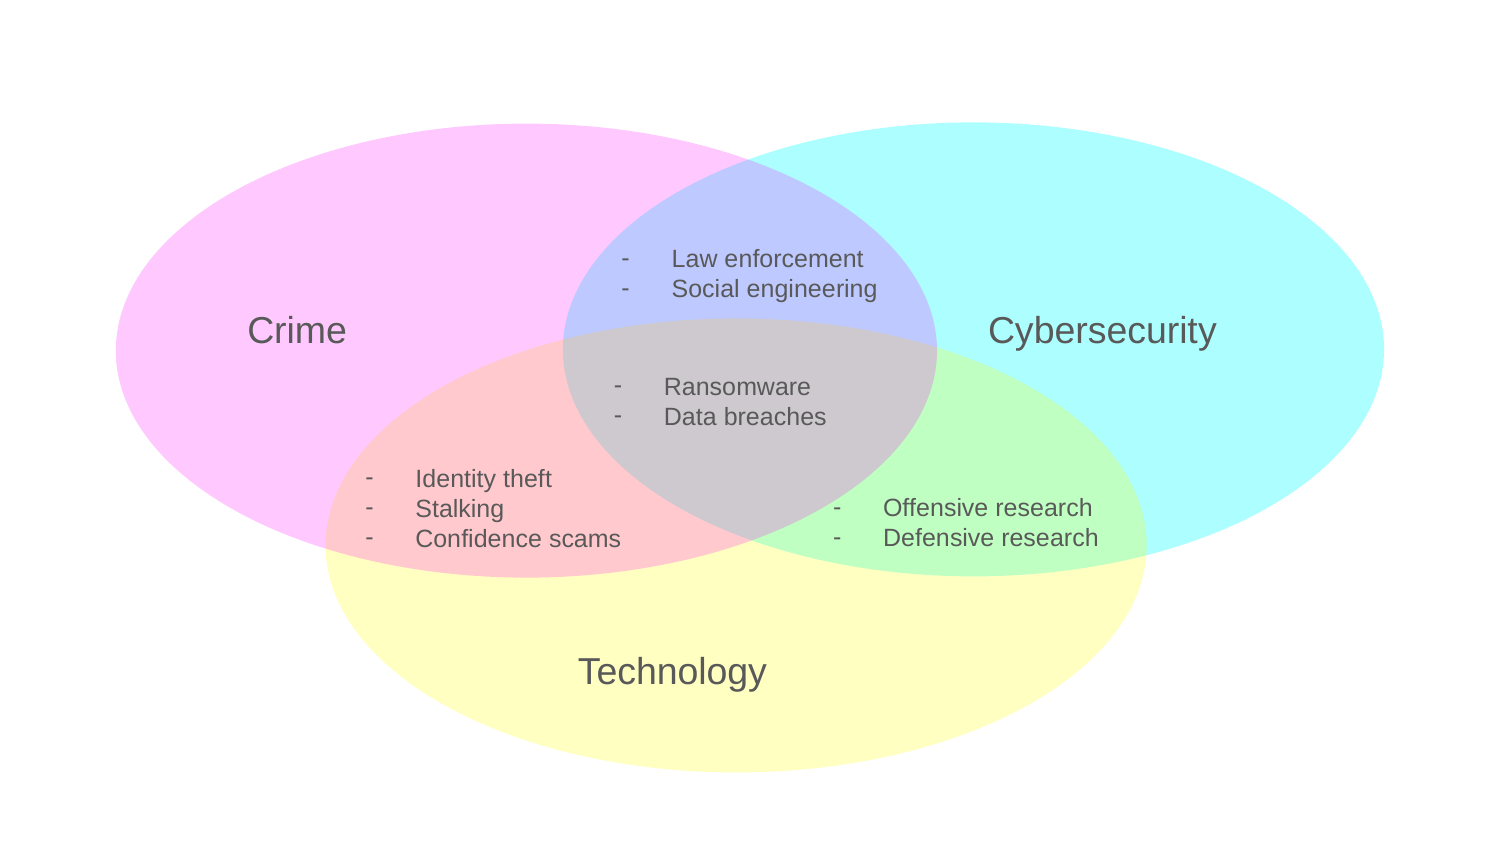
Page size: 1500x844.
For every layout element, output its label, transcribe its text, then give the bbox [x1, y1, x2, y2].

text_box Technology [562, 631, 968, 696]
text_box Crime [232, 291, 484, 356]
text_box [870, 362, 1128, 476]
text_box [979, 310, 1385, 540]
text_box Ransomware Data breaches [574, 355, 979, 449]
text_box [115, 123, 938, 549]
text_box [749, 122, 1371, 291]
text_box [937, 348, 960, 355]
text_box Offensive research Defensive research [793, 476, 1198, 561]
text_box [329, 561, 1146, 773]
text_box Identity theft Stalking Confidence scams [325, 447, 851, 578]
text_box [942, 348, 973, 355]
text_box Cybersecurity [973, 291, 1378, 356]
text_box Law enforcement Social engineering [581, 227, 999, 348]
